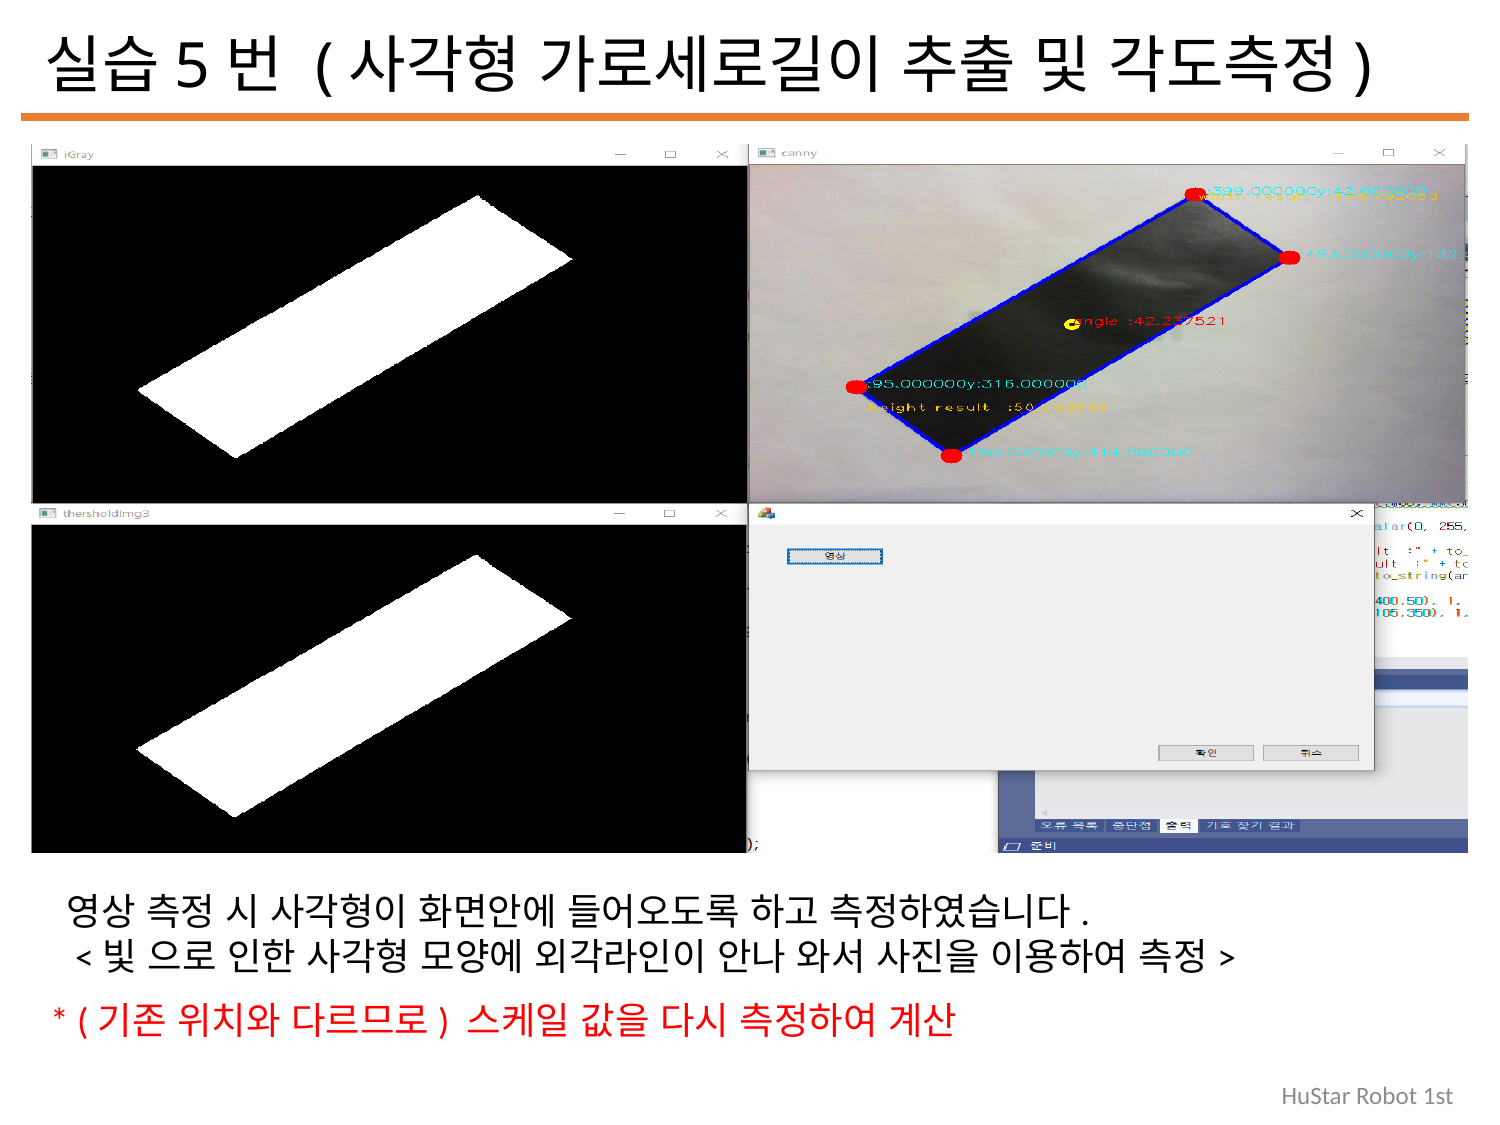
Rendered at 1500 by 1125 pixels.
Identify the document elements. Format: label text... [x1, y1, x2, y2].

picture [31, 144, 1468, 853]
footer HuStar Robot 1st [1114, 1065, 1500, 1125]
text_box * (기존 위치와 다르므로) 스케일 값을 다시 측정하여 계산 [35, 989, 973, 1050]
text_box 영상 측정 시 사각형이 화면안에 들어오도록 하고 측정하였습니다. <빛 으로 인한 사각형 모양에 외각라인이 안나 와서 사진을 이용하여 측정> [51, 880, 1252, 986]
text_box 실습5번 (사각형 가로세로길이 추출 및 각도측정) [44, 16, 1500, 109]
